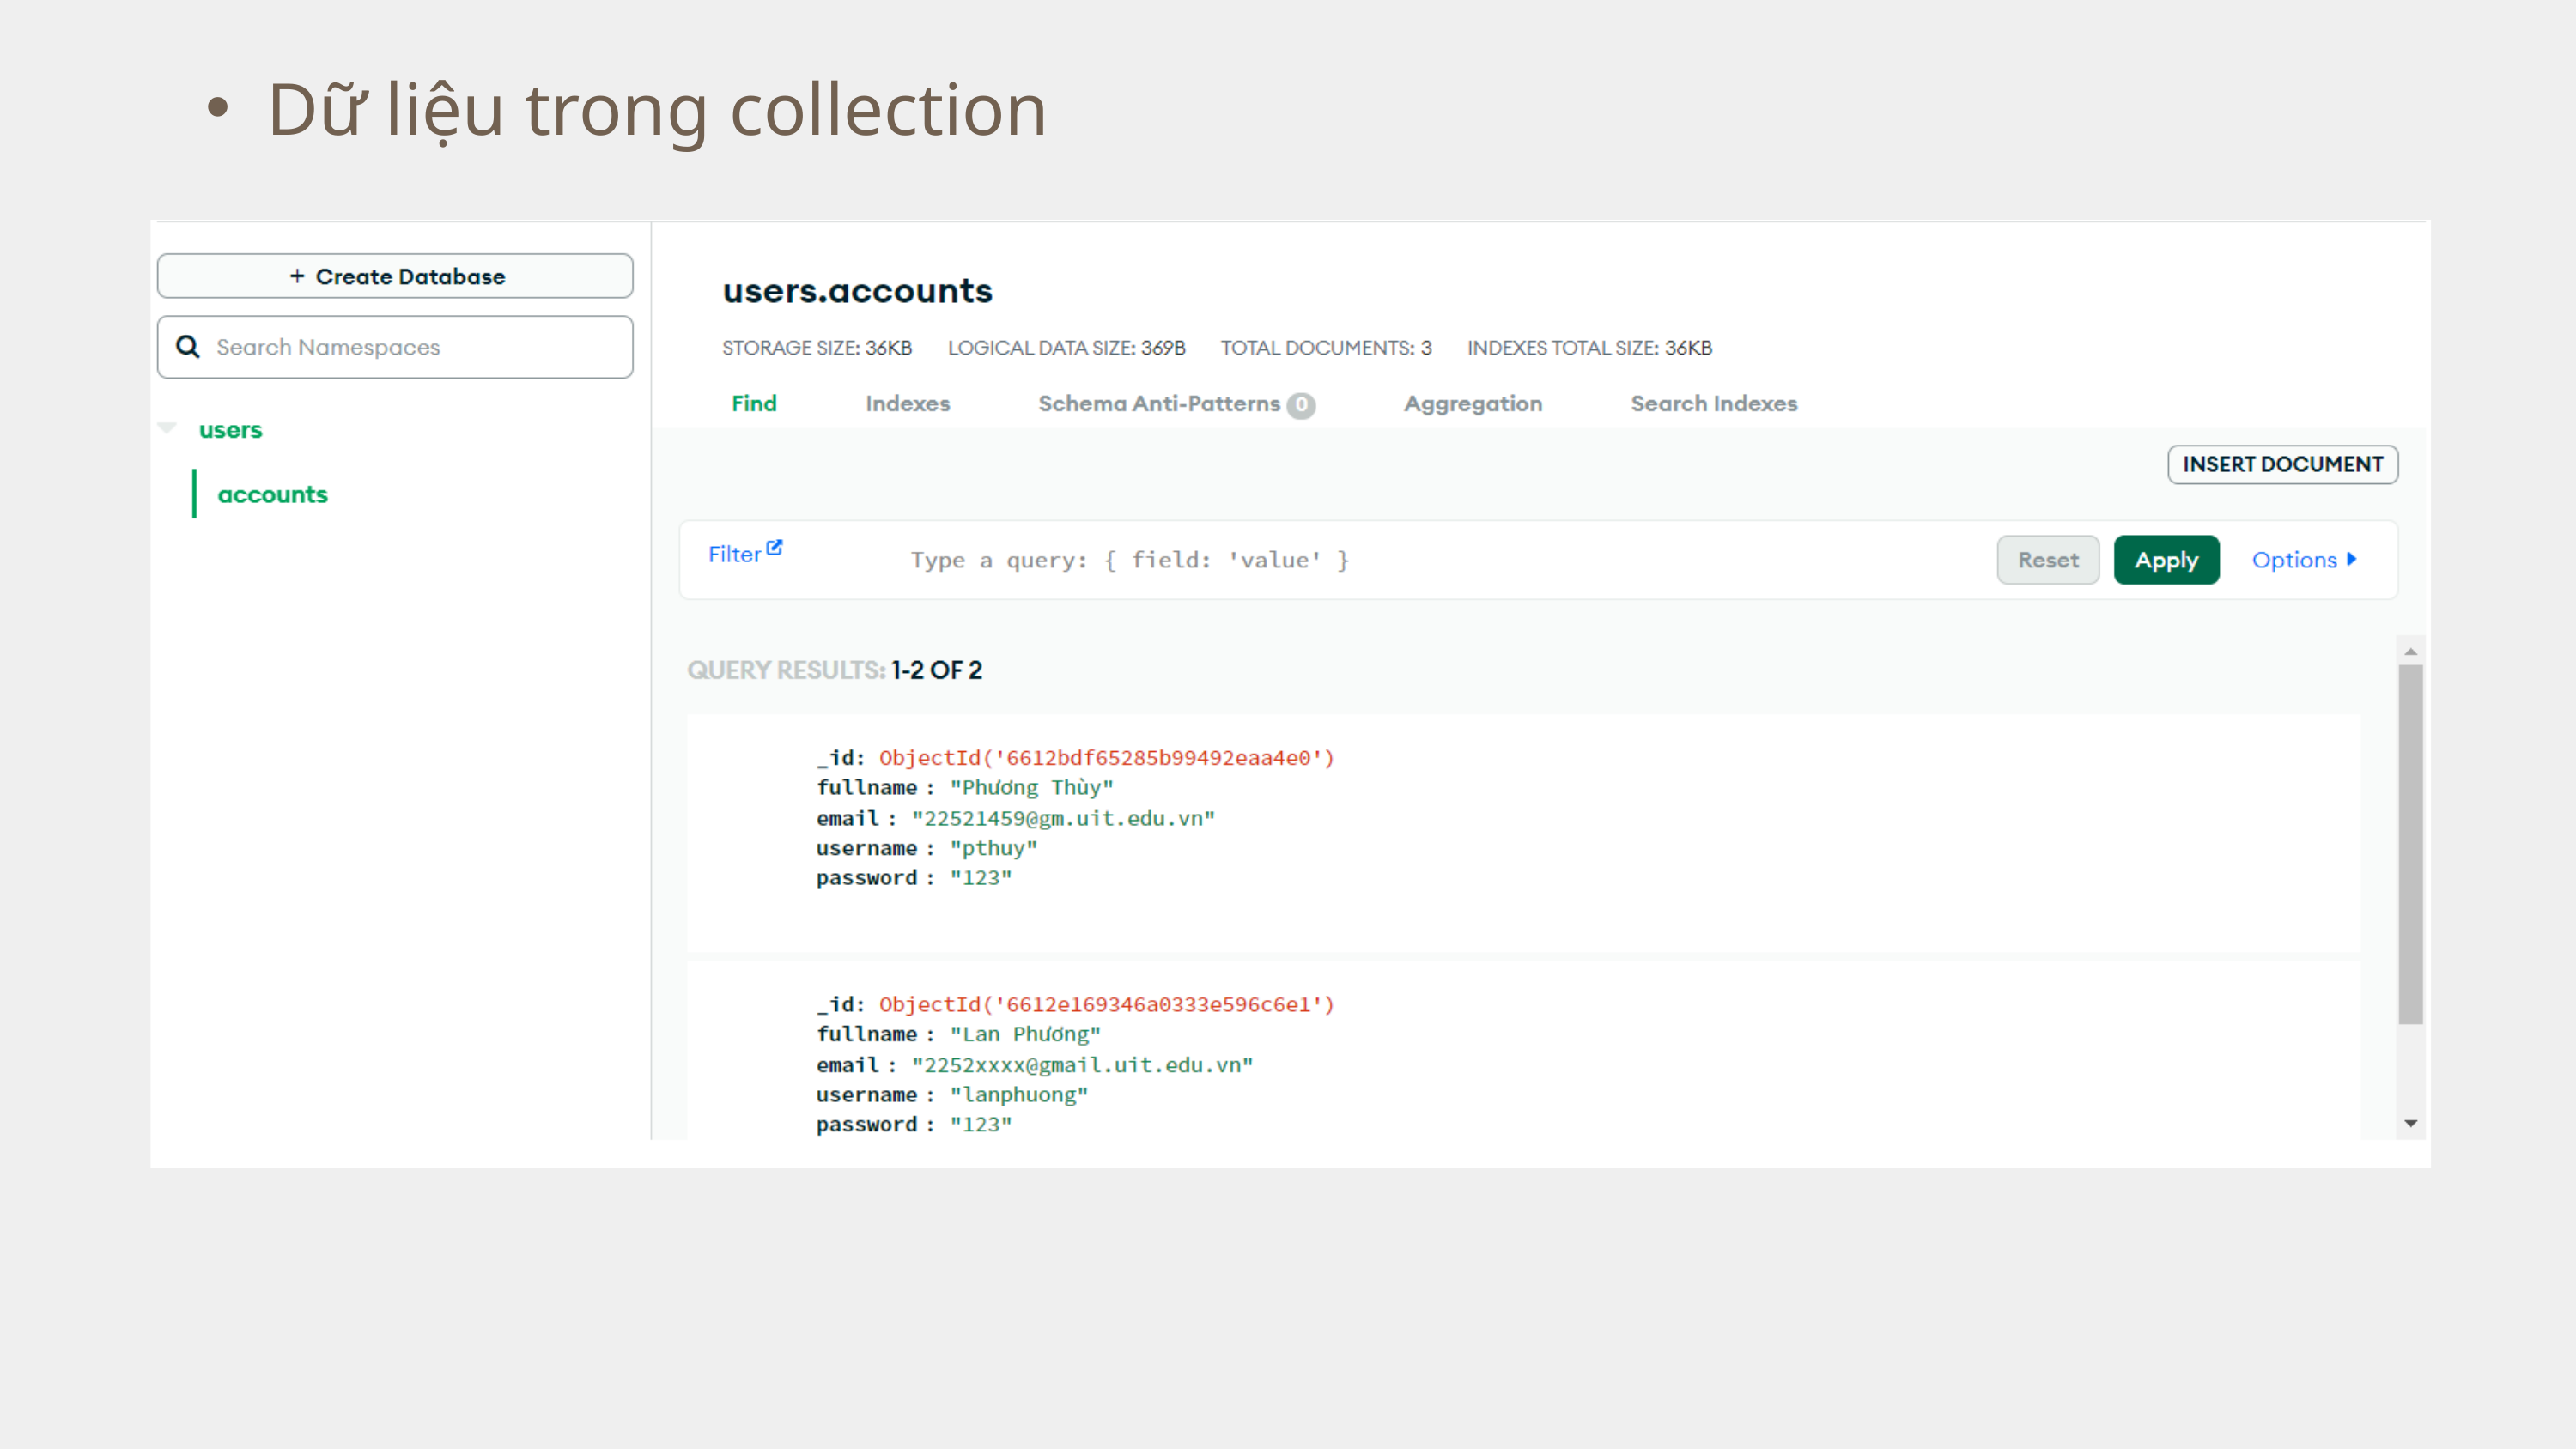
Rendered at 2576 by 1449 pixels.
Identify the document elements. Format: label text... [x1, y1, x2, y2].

text_box Dữ liệu trong collection [144, 49, 2432, 149]
text_box [150, 220, 2432, 1168]
